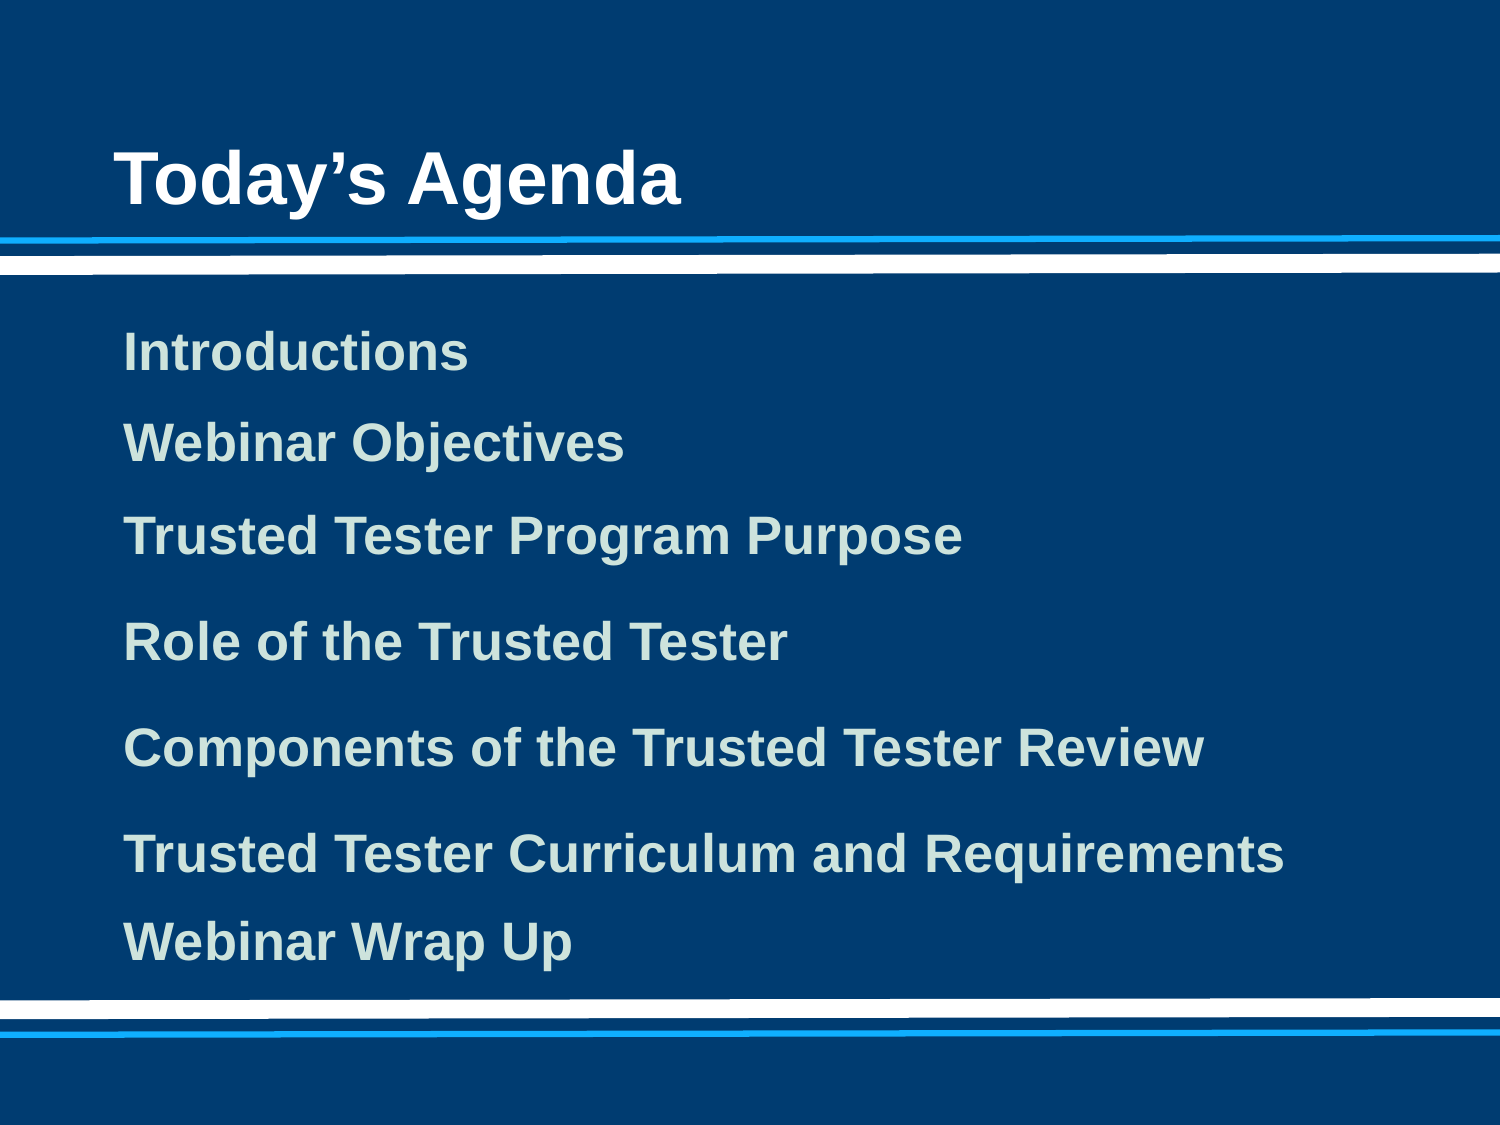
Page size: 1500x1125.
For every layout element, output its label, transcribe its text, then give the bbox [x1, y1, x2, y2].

subtitle Trusted Tester Curriculum and Requirements [108, 793, 1376, 881]
subtitle Components of the Trusted Tester Review [108, 687, 1366, 789]
subtitle Role of the Trusted Tester [108, 581, 1366, 683]
title Today’s Agenda [98, 148, 1366, 235]
subtitle Trusted Tester Program Purpose [108, 475, 1366, 577]
subtitle Introductions [108, 291, 1366, 382]
subtitle Webinar Wrap Up [108, 881, 1376, 983]
subtitle Webinar Objectives [108, 382, 1366, 475]
